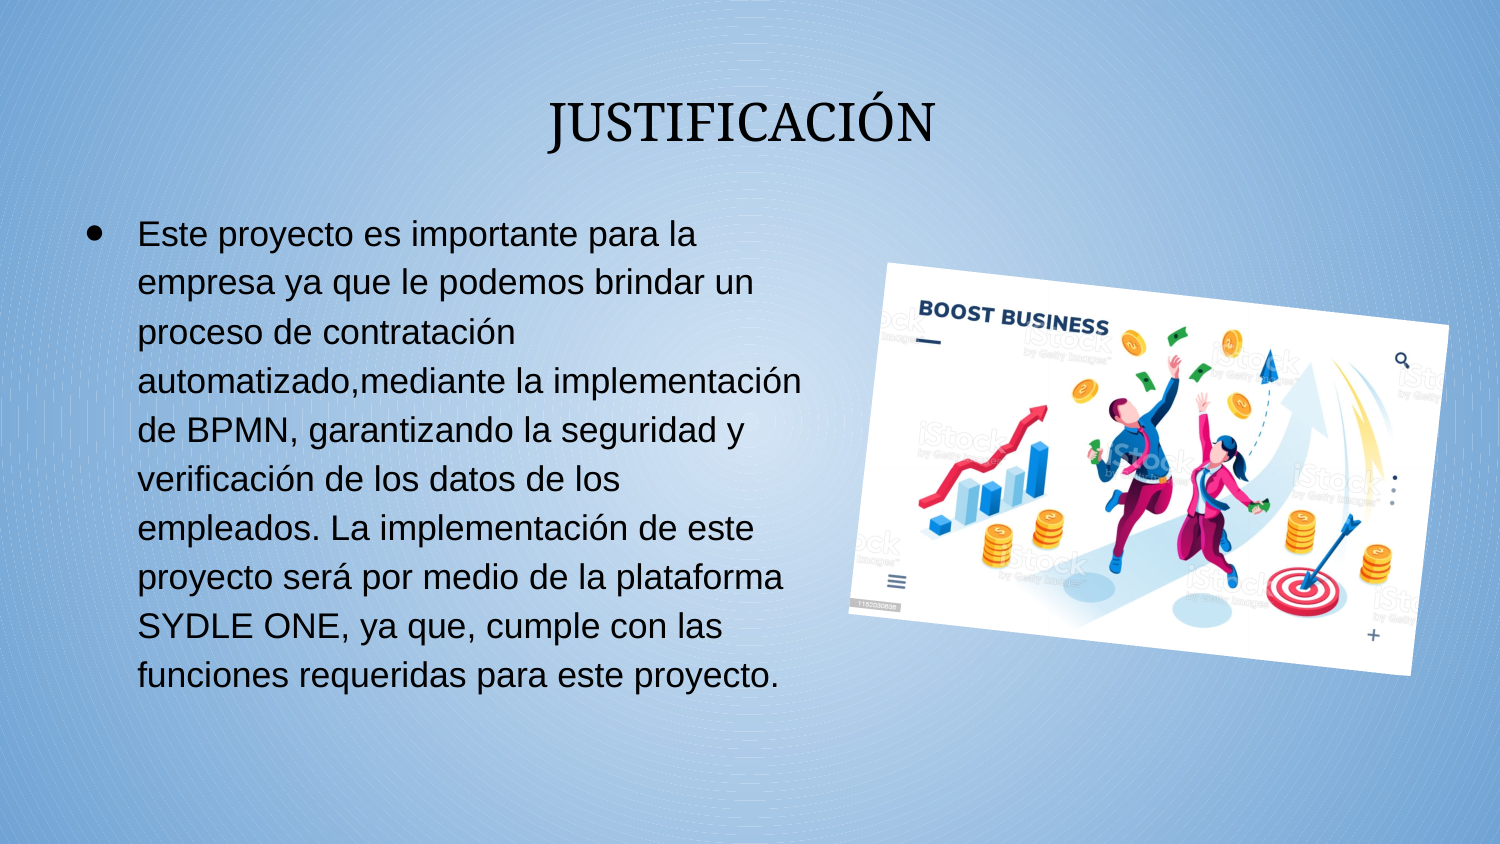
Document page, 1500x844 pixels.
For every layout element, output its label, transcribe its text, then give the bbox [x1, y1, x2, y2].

picture [849, 263, 1449, 676]
title JUSTIFICACIÓN [51, 72, 1449, 167]
list Este proyecto es importante para la empresa ya que le podemos brindar un proceso de contratación automatizado,mediante la implementación de BPMN, garantizando la seguridad y verificación de los datos de los empleados. La implementación de este proyecto será por medio de la plataforma SYDLE ONE, ya que, cumple con las funciones requeridas para este proyecto. [51, 189, 819, 750]
